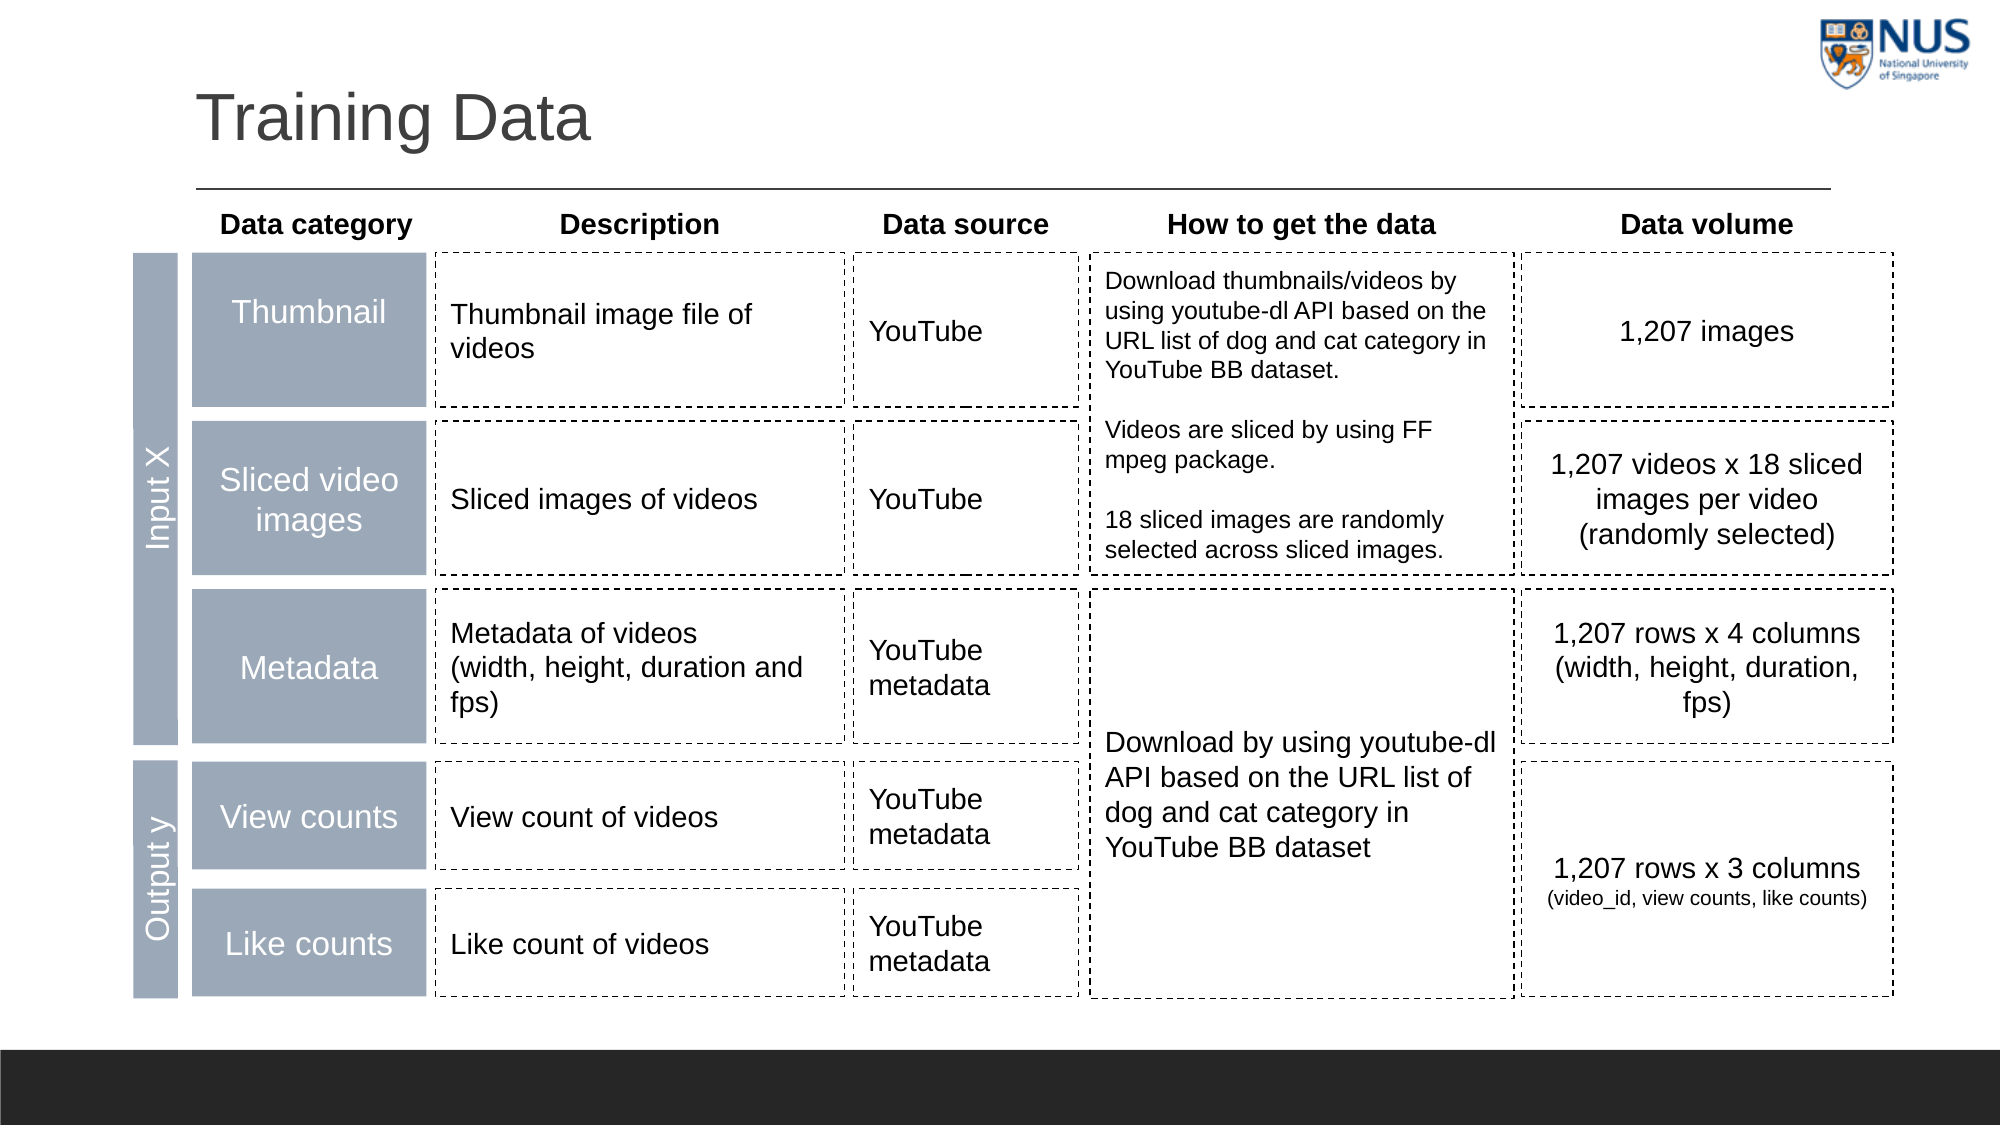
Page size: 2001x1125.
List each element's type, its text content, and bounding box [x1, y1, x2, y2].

text_box Like count of videos [435, 888, 845, 997]
text_box YouTube metadata [853, 761, 1079, 870]
text_box Sliced images of videos [435, 420, 845, 576]
picture [1820, 18, 1971, 90]
text_box Like counts [192, 888, 427, 997]
text_box Thumbnail [192, 252, 427, 407]
text_box How to get the data [1089, 199, 1514, 247]
text_box View counts [192, 761, 427, 870]
text_box Download thumbnails/videos by using youtube-dl API based on the URL list of dog and cat category in YouTube BB dataset. Videos are sliced by using FF mpeg package. 18 sliced images are randomly selected across sliced images. [1089, 252, 1514, 576]
text_box YouTube [853, 420, 1079, 576]
text_box Data source [853, 199, 1079, 247]
text_box Thumbnail image file of videos [435, 252, 845, 407]
text_box Download by using youtube-dl API based on the URL list of dog and cat category in YouTube BB dataset [1089, 589, 1514, 999]
text_box Output y [133, 760, 178, 999]
text_box Metadata of videos (width, height, duration and fps) [435, 589, 845, 744]
text_box Data category [170, 199, 435, 247]
text_box Input X [133, 252, 178, 746]
text_box 1,207 rows x 3 columns (video_id, view counts, like counts) [1521, 761, 1894, 997]
text_box Metadata [192, 589, 427, 744]
text_box YouTube metadata [853, 589, 1079, 744]
text_box YouTube metadata [853, 888, 1079, 997]
text_box 1,207 videos x 18 sliced images per video (randomly selected) [1521, 420, 1894, 576]
text_box Description [435, 199, 845, 247]
text_box YouTube [853, 252, 1079, 407]
text_box Sliced video images [192, 420, 427, 576]
text_box View count of videos [435, 761, 845, 870]
text_box Data volume [1521, 199, 1894, 247]
text_box 1,207 images [1521, 252, 1894, 407]
title Training Data [179, 77, 742, 163]
text_box 1,207 rows x 4 columns (width, height, duration, fps) [1521, 589, 1894, 744]
